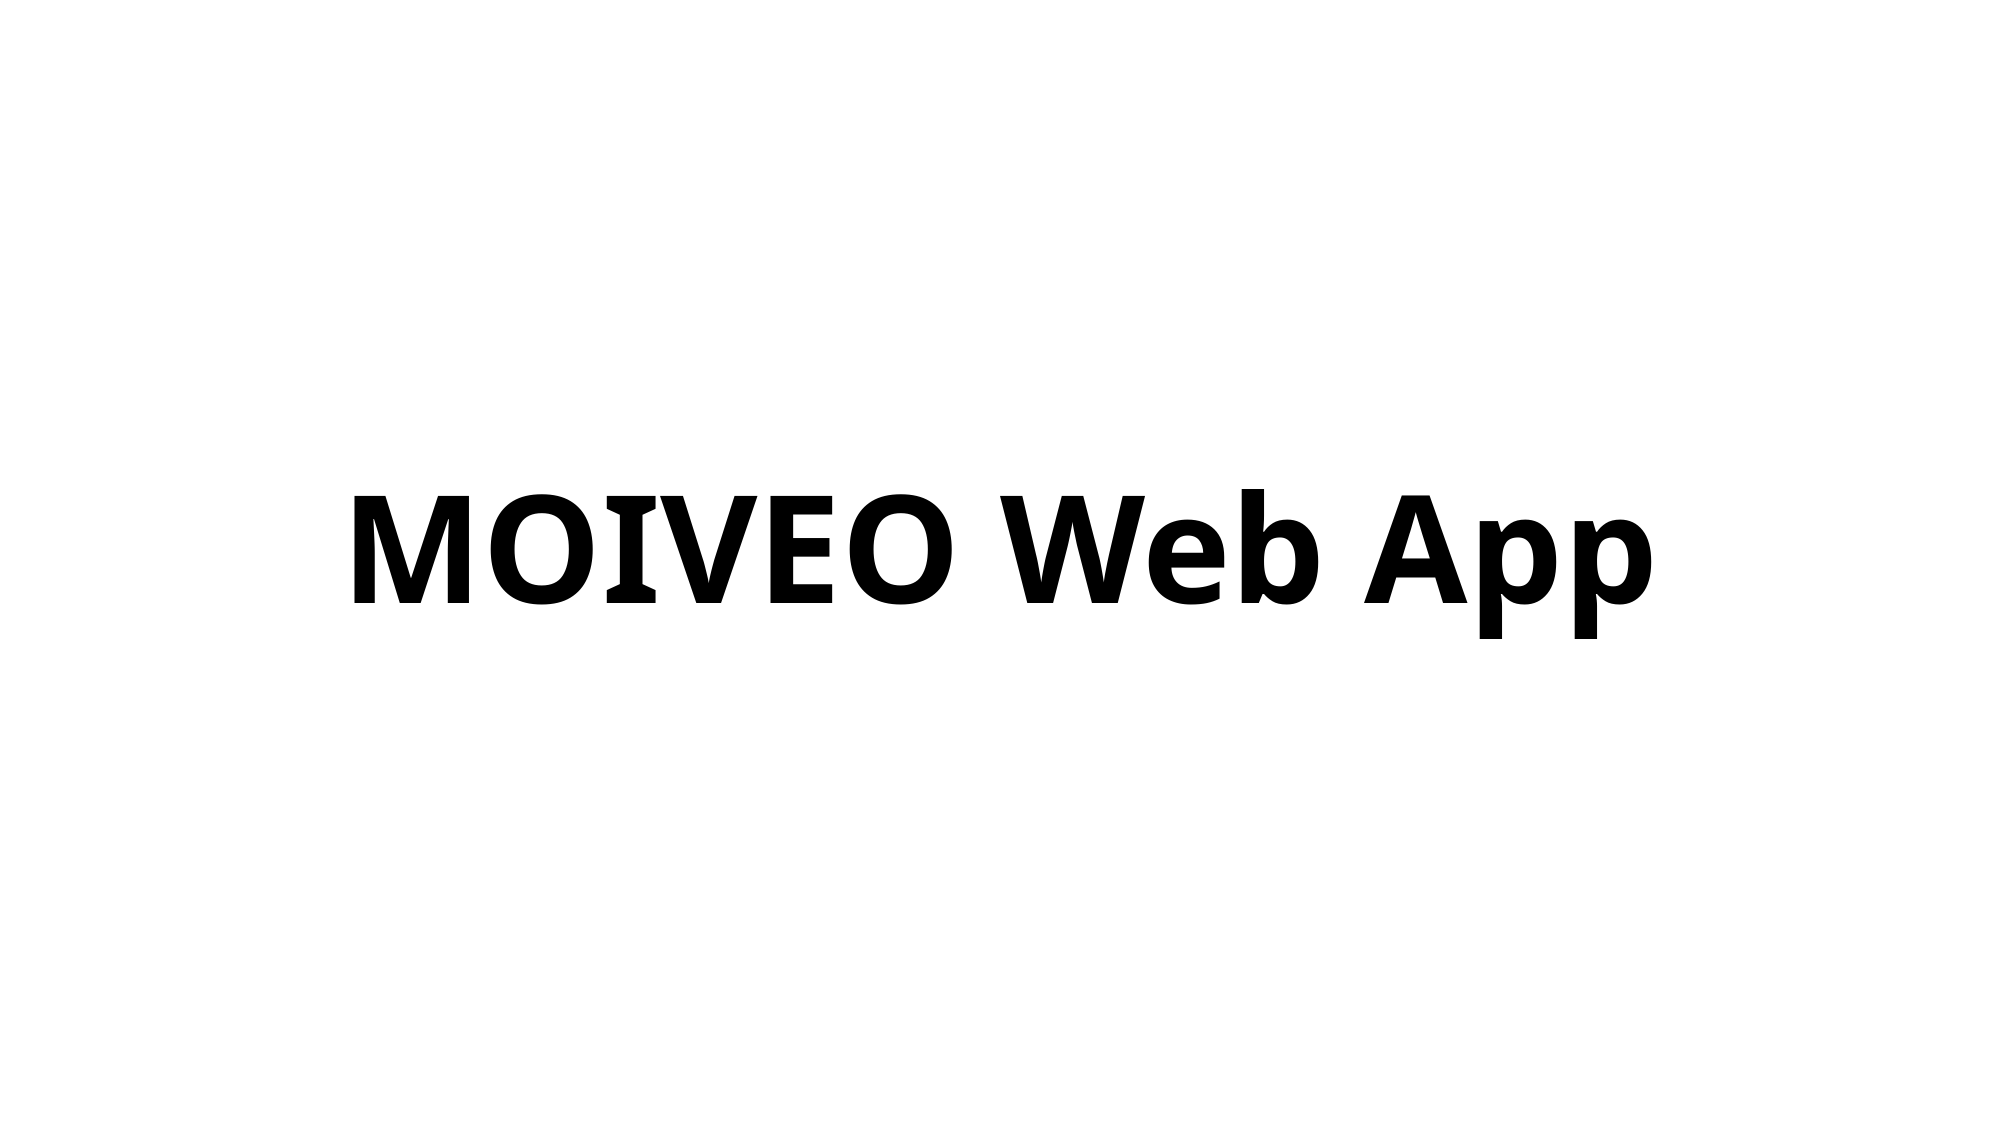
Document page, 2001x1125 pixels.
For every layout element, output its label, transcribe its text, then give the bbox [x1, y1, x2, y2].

title MOIVEO Web App [249, 327, 1750, 782]
